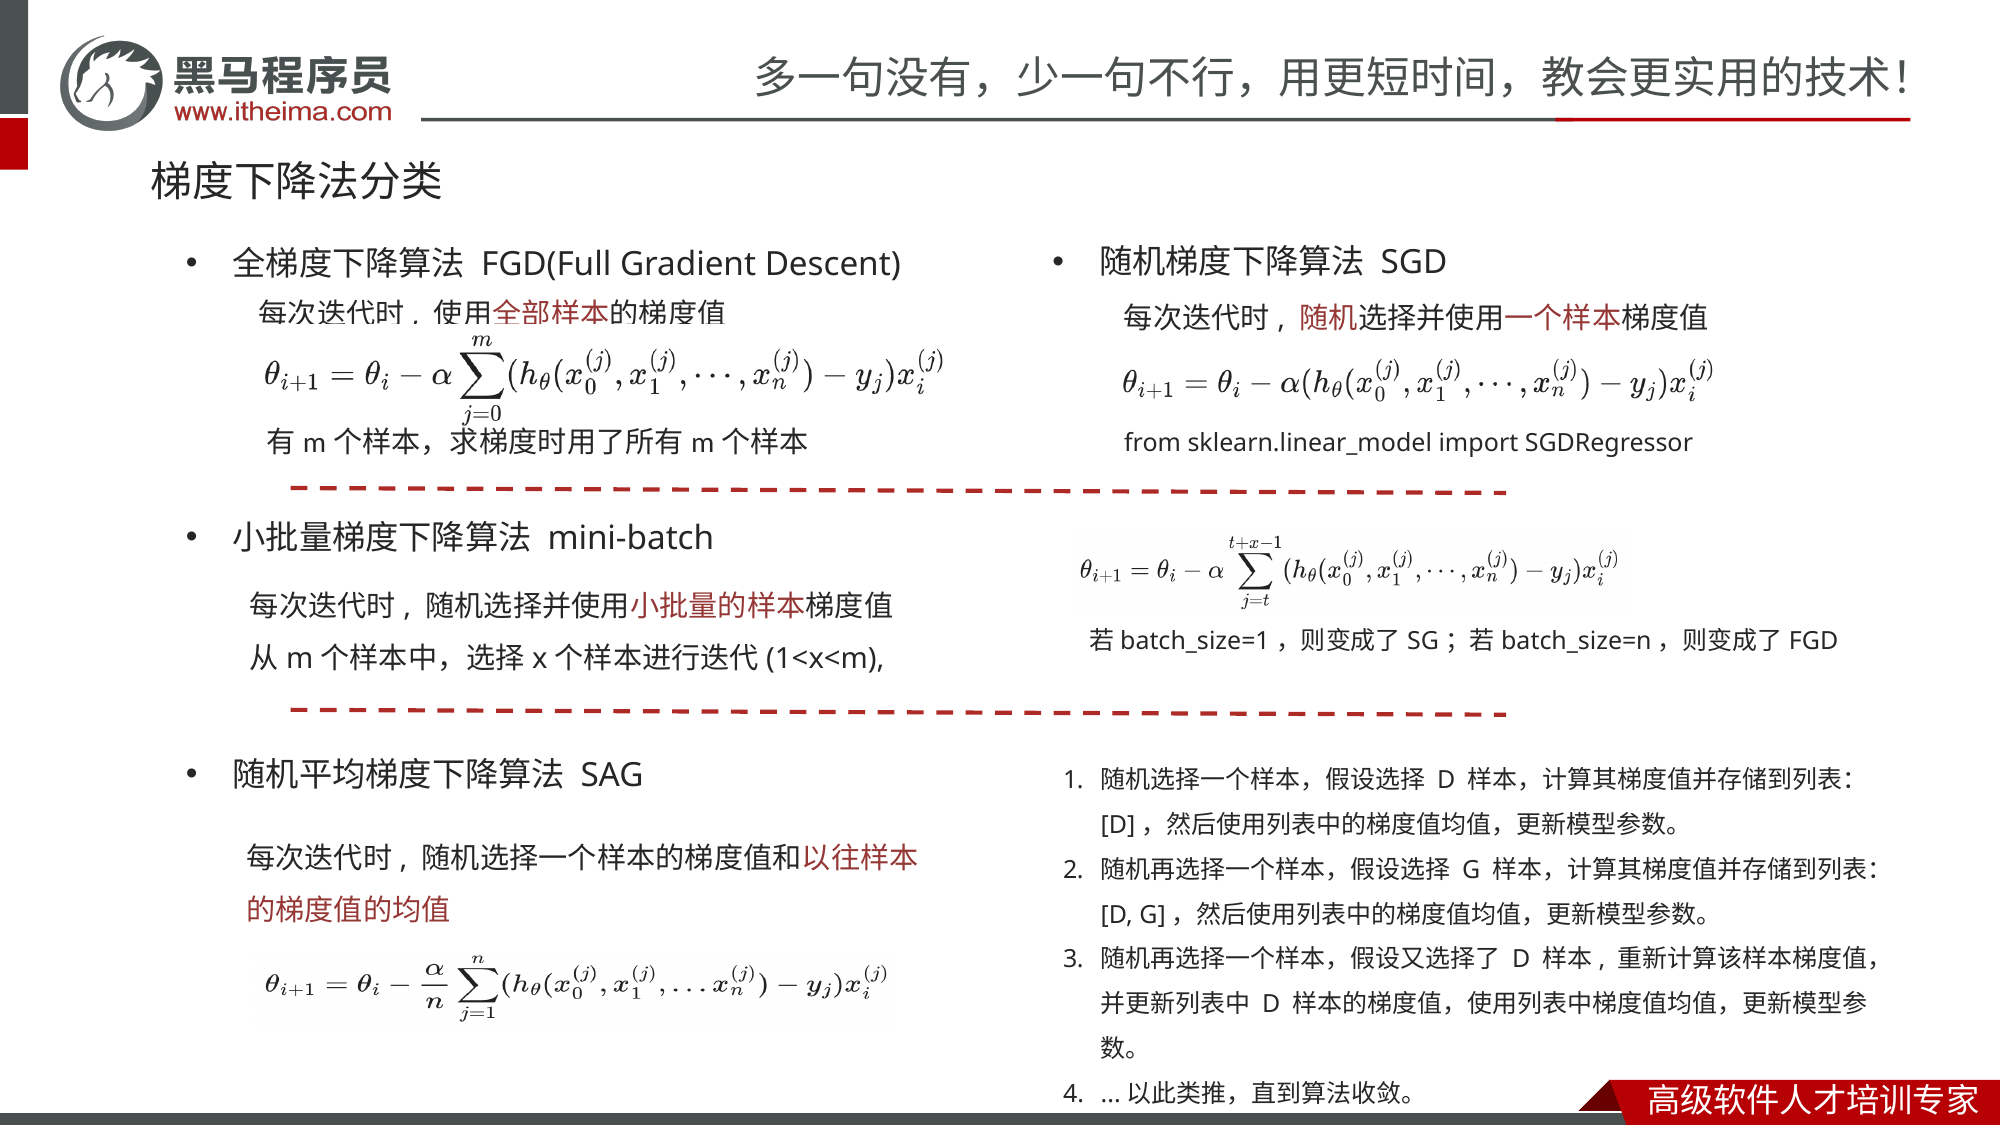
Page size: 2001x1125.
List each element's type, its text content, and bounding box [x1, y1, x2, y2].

picture [251, 950, 899, 1029]
text_box 小批量梯度下降算法 mini-batch [171, 488, 932, 556]
title 梯度下降法分类 [116, 137, 1489, 223]
text_box from sklearn.linear_model import SGDRegressor [1109, 419, 1841, 465]
text_box 有m个样本，求梯度时用了所有m个样本 [251, 441, 891, 466]
picture [1109, 343, 1721, 426]
text_box 随机选择一个样本，假设选择 D 样本，计算其梯度值并存储到列表：[D]，然后使用列表中的梯度值均值，更新模型参数。 随机再选择一个样本，假设选择 G 样本，计算其梯度值并存储到列表：[D, G]，然后使用列表中的梯度值均值，更新模型参数。 随机再选择一个样本，假设又选择了 D 样本, 重新计算该样本梯度值，并更新列表中 D 样本的梯度值，使用列表中梯度值均值，更新模型参数。 ...以此类推，直到算法收敛。 [1048, 741, 1899, 1115]
text_box 每次迭代时, 随机选择并使用一个样本梯度值 [1109, 274, 1762, 342]
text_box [290, 487, 1507, 494]
text_box 每次迭代时, 使用全部样本的梯度值 [243, 270, 897, 338]
picture [1074, 531, 1628, 613]
text_box 每次迭代时, 随机选择一个样本的梯度值和以往样本的梯度值的均值 [231, 814, 963, 934]
text_box 若batch_size=1，则变成了SG；若batch_size=n，则变成了FGD [1074, 616, 1879, 662]
text_box 随机平均梯度下降算法 SAG [171, 726, 932, 793]
text_box 随机梯度下降算法 SGD [1037, 213, 1628, 280]
text_box 每次迭代时, 随机选择并使用小批量的样本梯度值 从m个样本中，选择x个样本进行迭代(1<x<m), [235, 562, 967, 683]
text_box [290, 709, 1507, 715]
picture [14, 0, 453, 179]
text_box 全梯度下降算法 FGD(Full Gradient Descent) [171, 215, 967, 282]
picture [249, 324, 963, 432]
